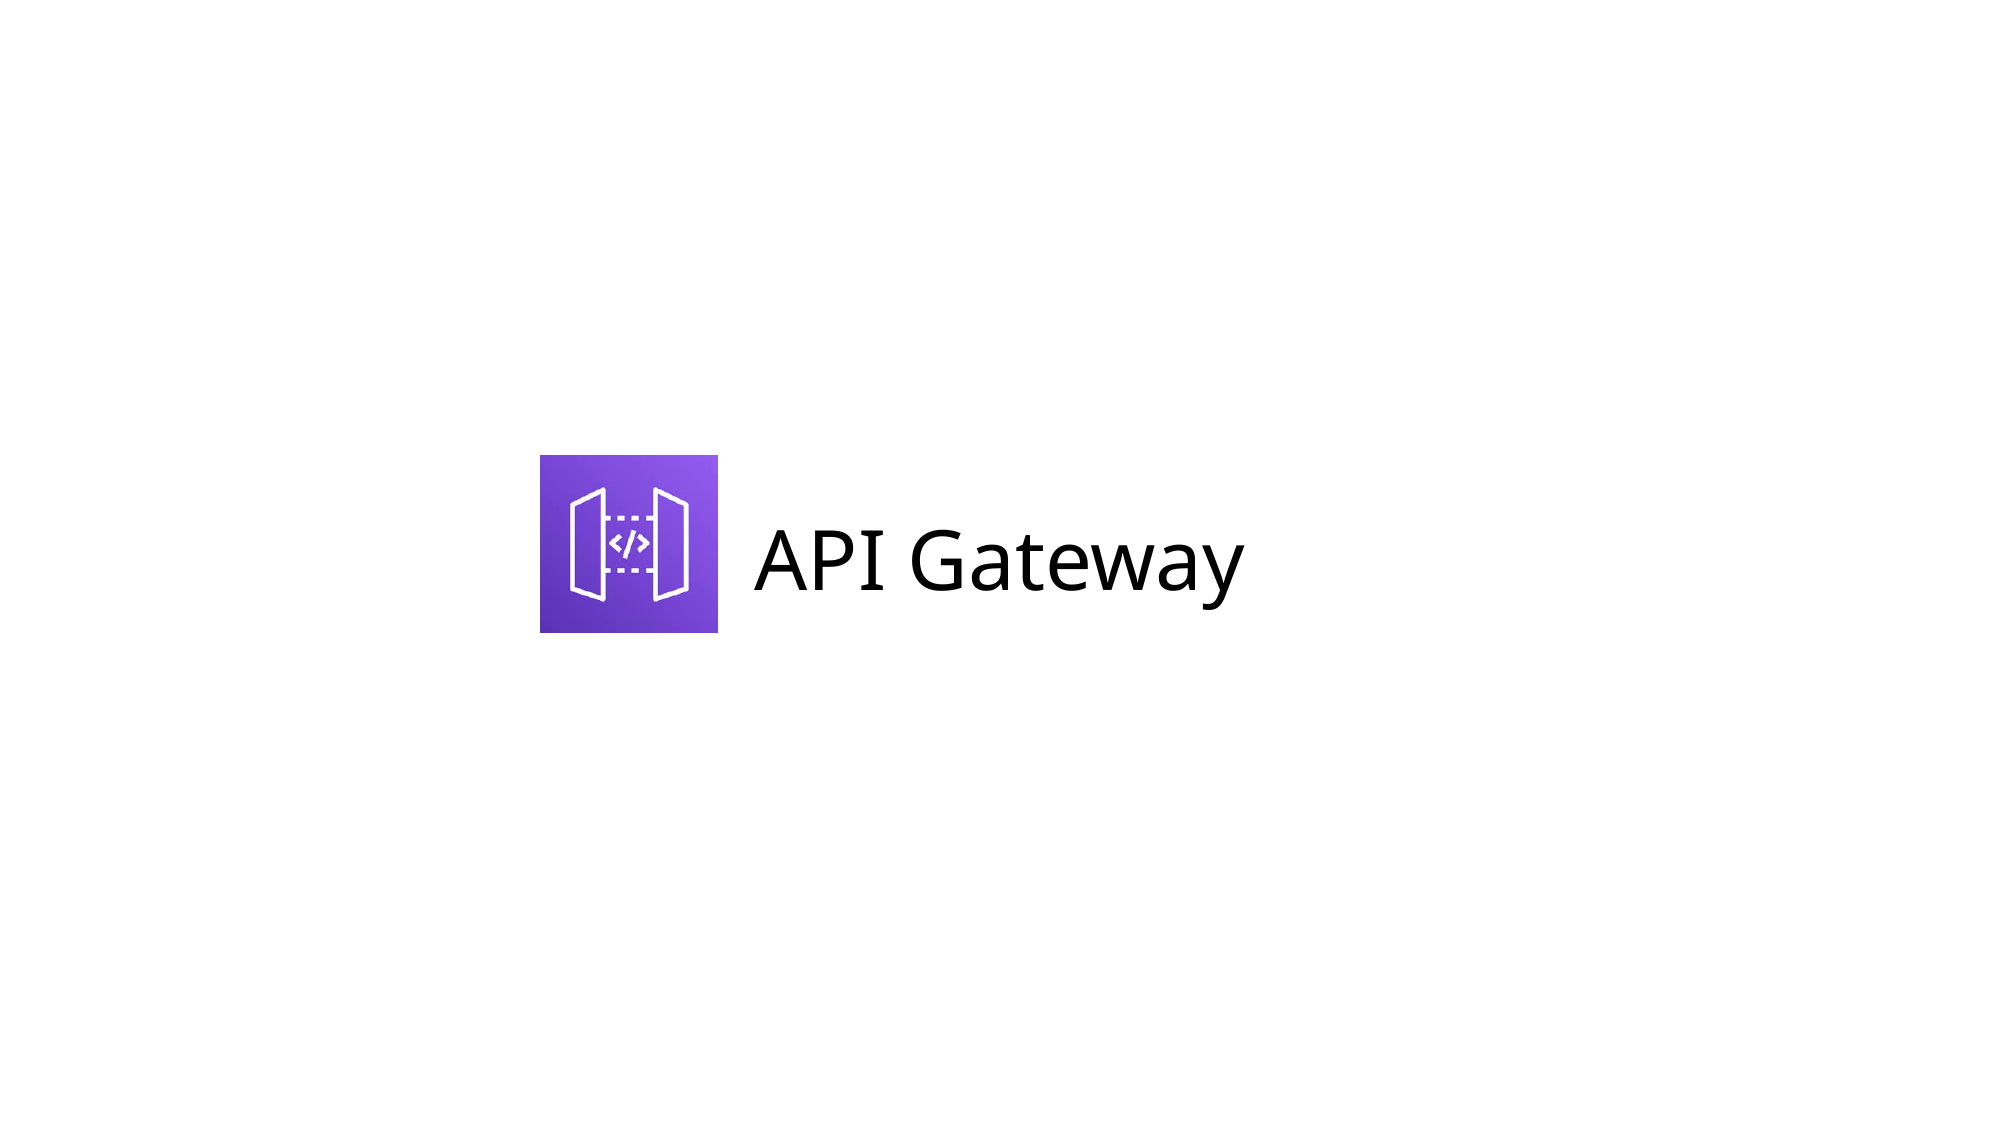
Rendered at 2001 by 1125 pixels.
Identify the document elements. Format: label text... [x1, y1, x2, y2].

picture [539, 454, 718, 633]
title API Gateway [718, 508, 1372, 617]
